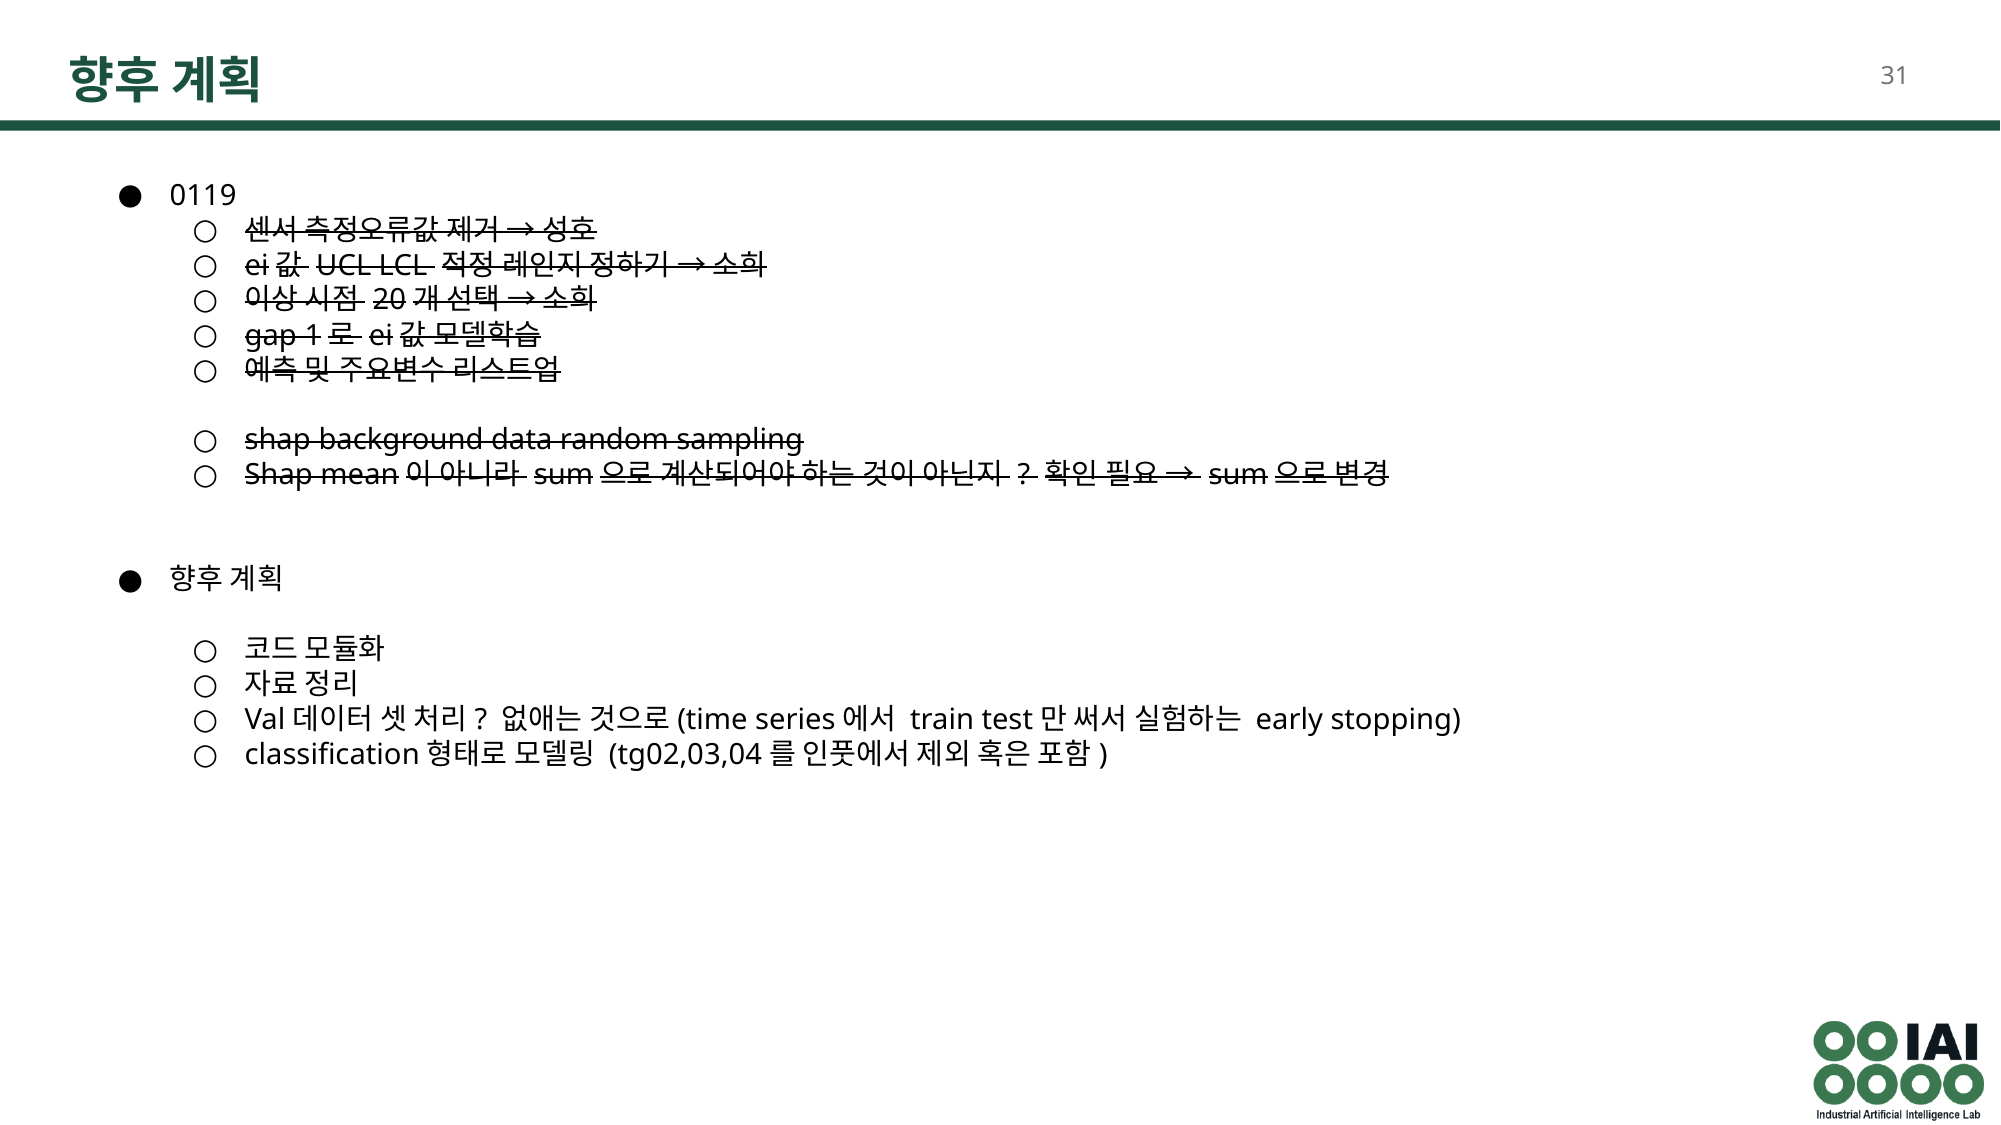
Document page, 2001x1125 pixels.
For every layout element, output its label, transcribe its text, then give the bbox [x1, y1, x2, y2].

title 향후 계획 [68, 46, 1760, 237]
text_box 0119 센서 측정오류값 제거 → 성호 ei값 UCL LCL 적정 레인지 정하기 → 소희 이상 시점 20개 선택 → 소희 gap 1로 ei값 모델학습 예측 및 주요변수 리스트업 shap background data random sampling Shap mean이 아니라 sum으로 계산되어야 하는 것이 아닌지 ? 확인 필요 → sum으로 변경 향후 계획 코드 모듈화 자료 정리 Val데이터 셋 처리? 없애는 것으로(time series에서 train test만 써서 실험하는 early stopping) classification형태로 모델링 (tg02,03,04를 인풋에서 제외 혹은 포함) [79, 160, 1810, 1125]
picture [1803, 1015, 1992, 1125]
